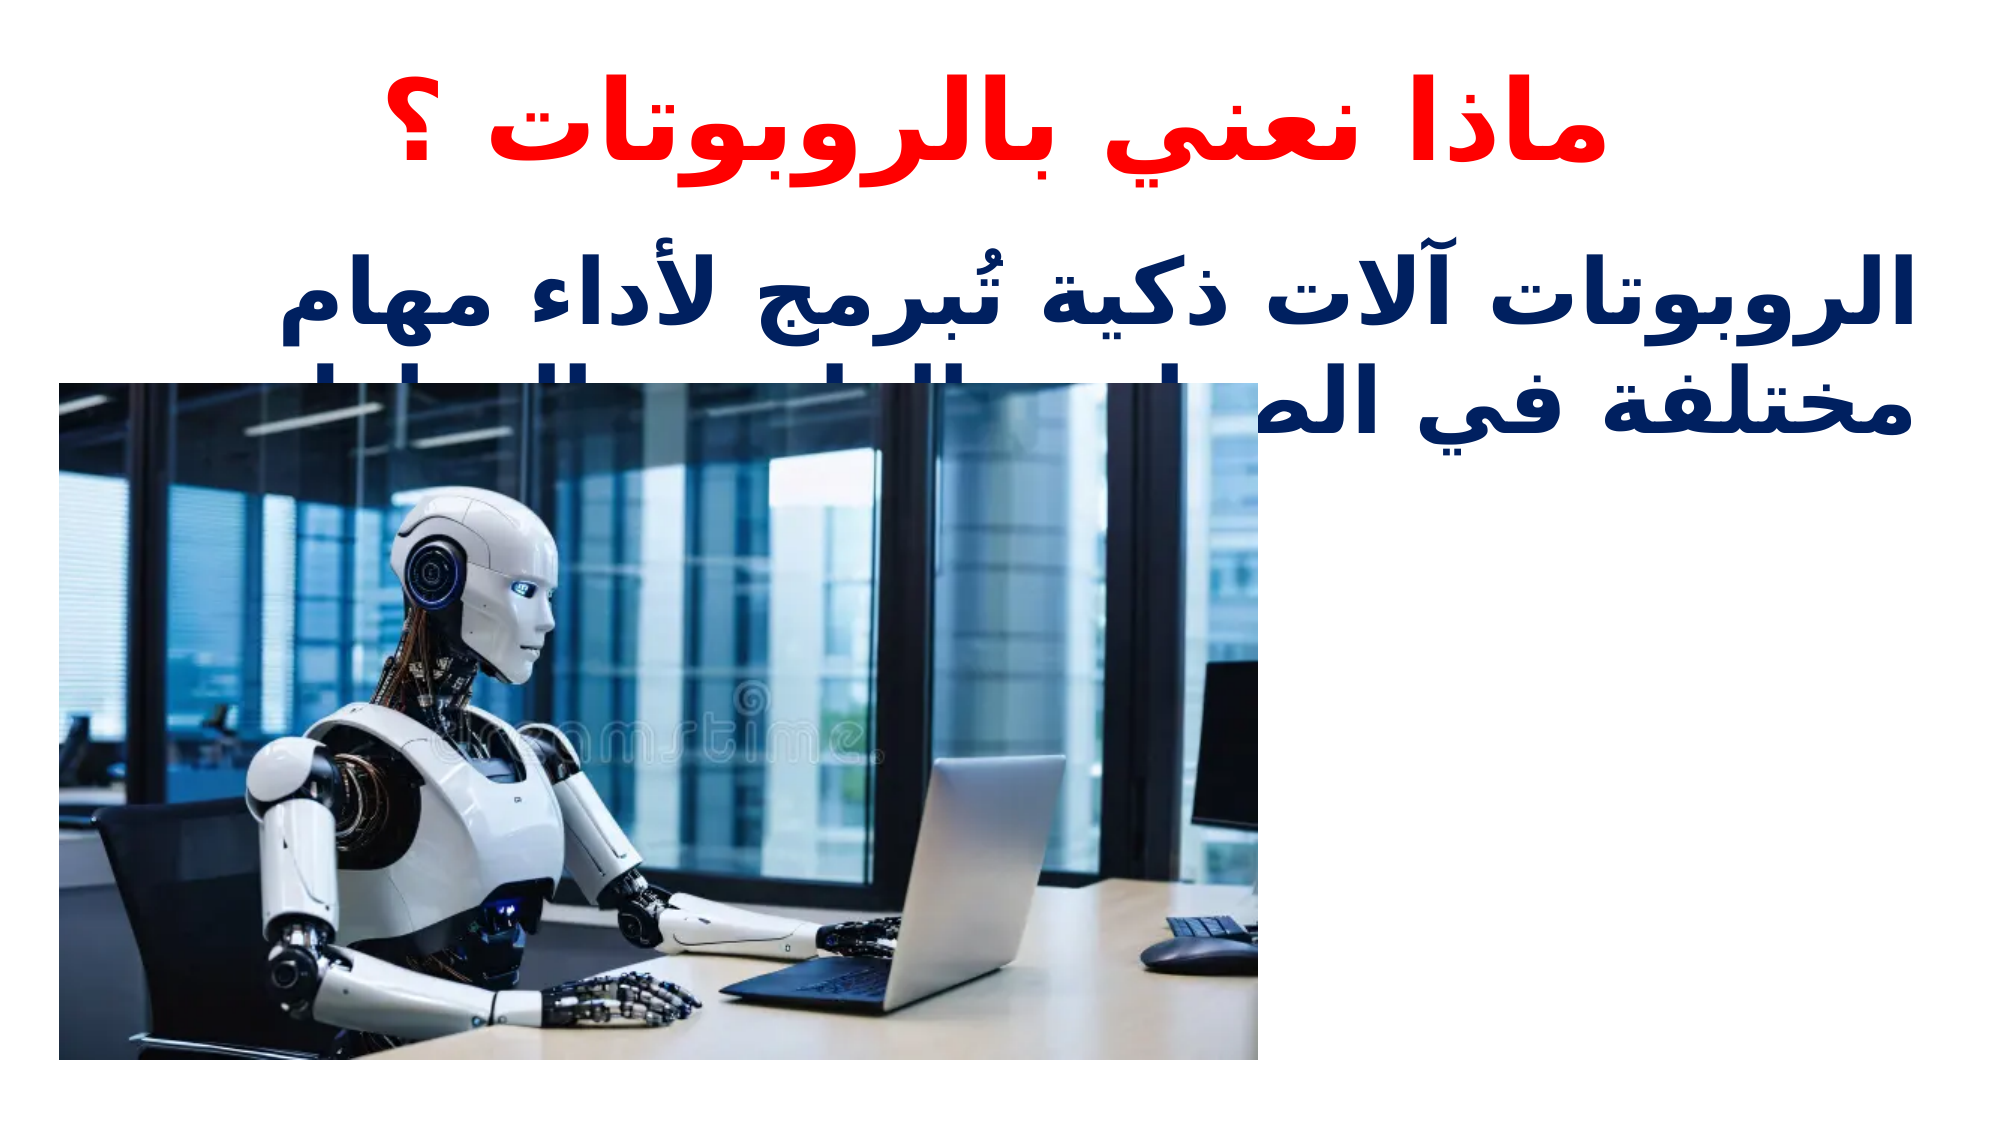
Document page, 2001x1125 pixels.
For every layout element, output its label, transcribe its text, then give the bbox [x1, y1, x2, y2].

picture [59, 383, 1258, 1060]
text_box ماذا نعني بالروبوتات ؟ [59, 41, 1936, 191]
text_box الروبوتات آلات ذكية تُبرمج لأداء مهام مختلفة في الصناعة، الطب، والمنازل. [59, 225, 1936, 460]
